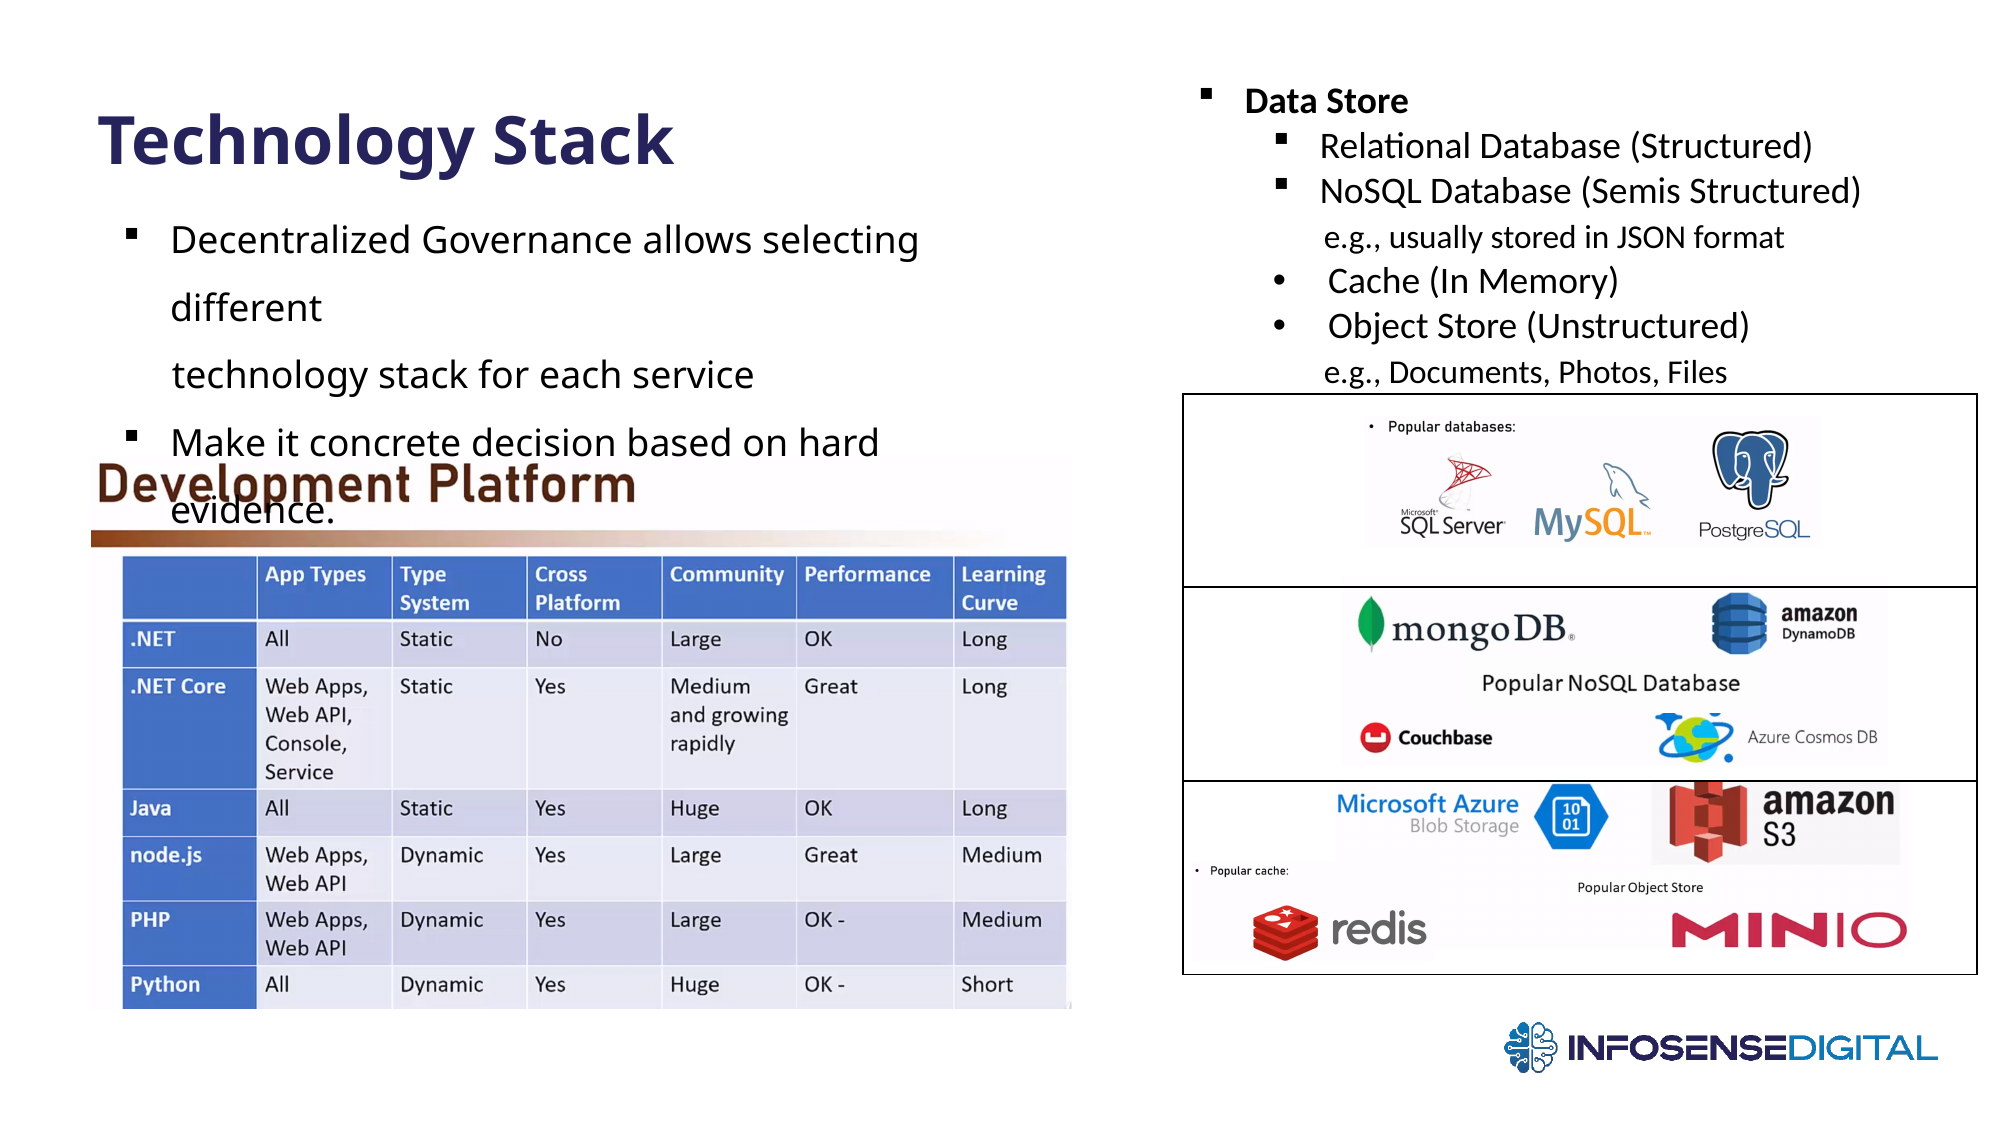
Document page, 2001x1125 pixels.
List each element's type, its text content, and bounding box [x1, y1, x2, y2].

table_cell [1184, 588, 1976, 780]
table_cell [1184, 782, 1976, 974]
picture [1504, 1022, 1938, 1073]
table_header [1184, 395, 1976, 586]
picture [1342, 577, 1888, 766]
text_box Technology Stack [82, 90, 707, 185]
picture [91, 457, 1072, 1009]
text_box Data Store Relational Database (Structured) NoSQL Database (Semis Structured) e.g., usually stored in JSON format Cache (In Memory) Object Store (Unstructured) e.g., Documents, Photos, Files [1183, 69, 1909, 393]
picture [1364, 416, 1821, 548]
text_box Decentralized Governance allows selecting different technology stack for each service Make it concrete decision based on hard evidence. [108, 186, 1054, 457]
picture [1192, 780, 1909, 962]
